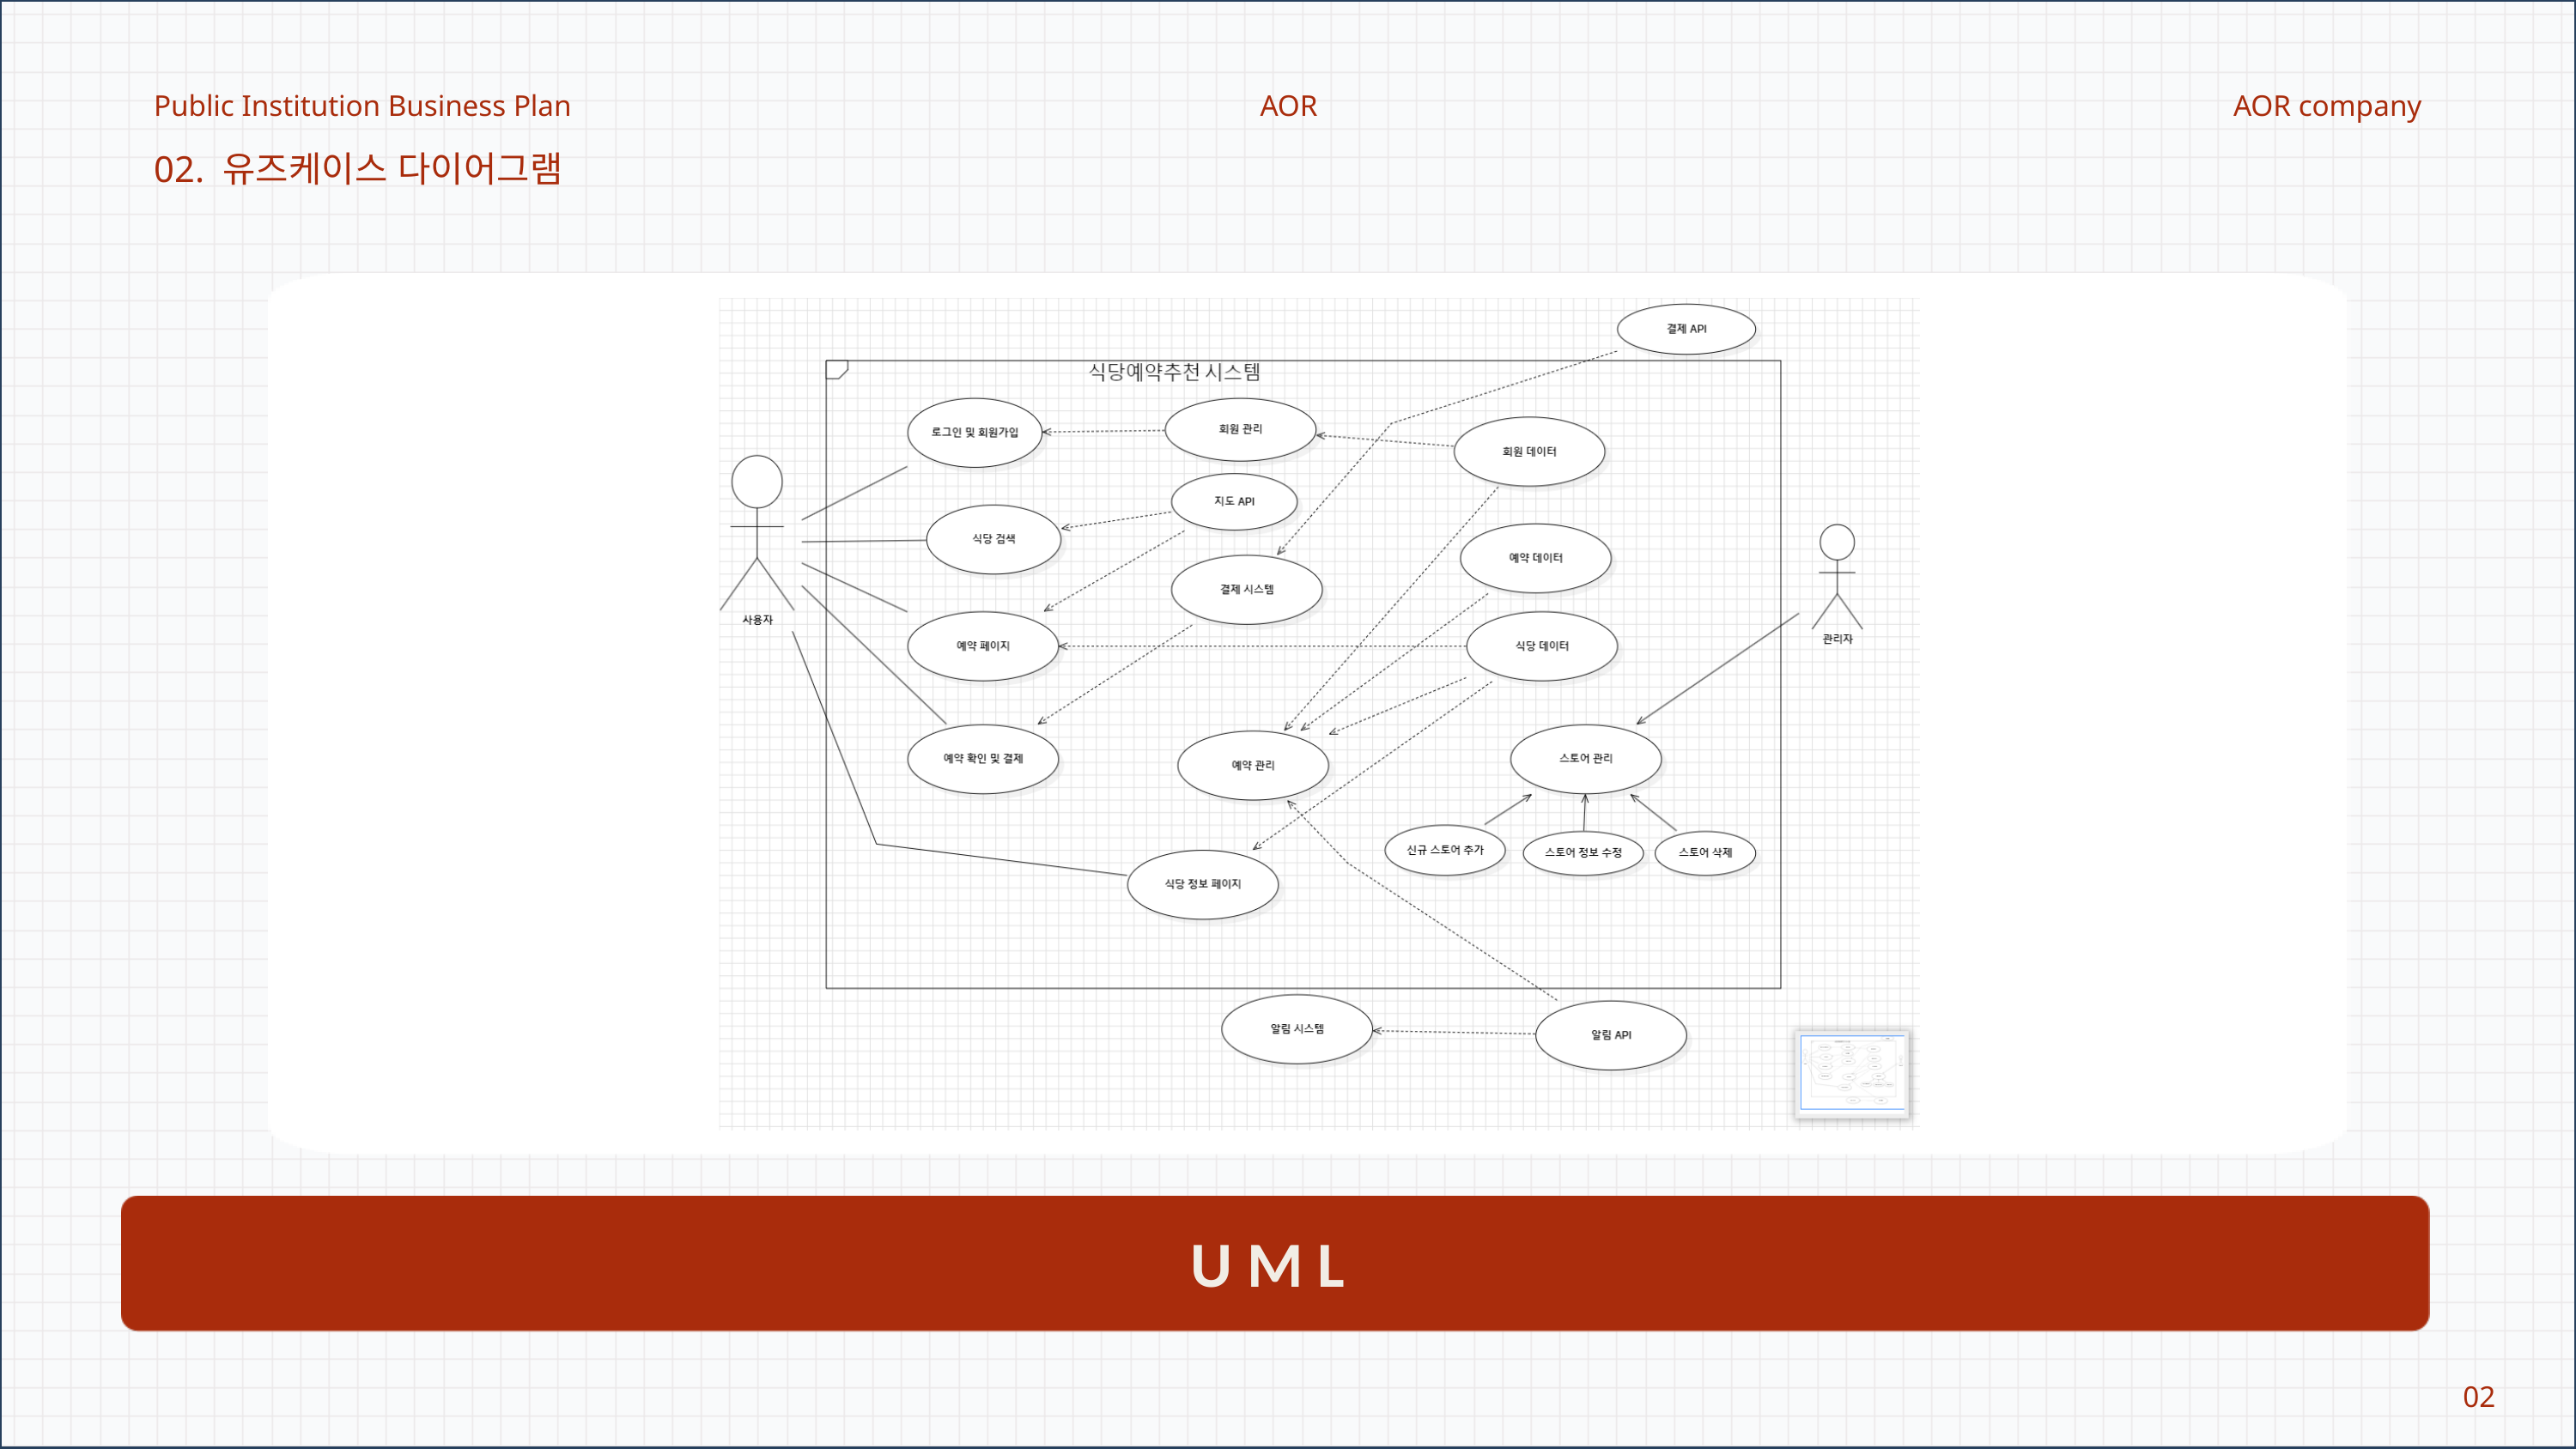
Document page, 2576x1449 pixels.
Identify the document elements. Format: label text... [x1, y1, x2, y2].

text_box AOR [1157, 82, 1421, 124]
text_box 02. 유즈케이스 다이어그램 [154, 139, 720, 190]
text_box AOR company [1987, 82, 2422, 124]
text_box Public Institution Business Plan [154, 82, 653, 124]
picture [268, 273, 2351, 1156]
text_box [0, 0, 2576, 1449]
picture [121, 1196, 2430, 1333]
text_box 02 [2413, 1373, 2496, 1415]
